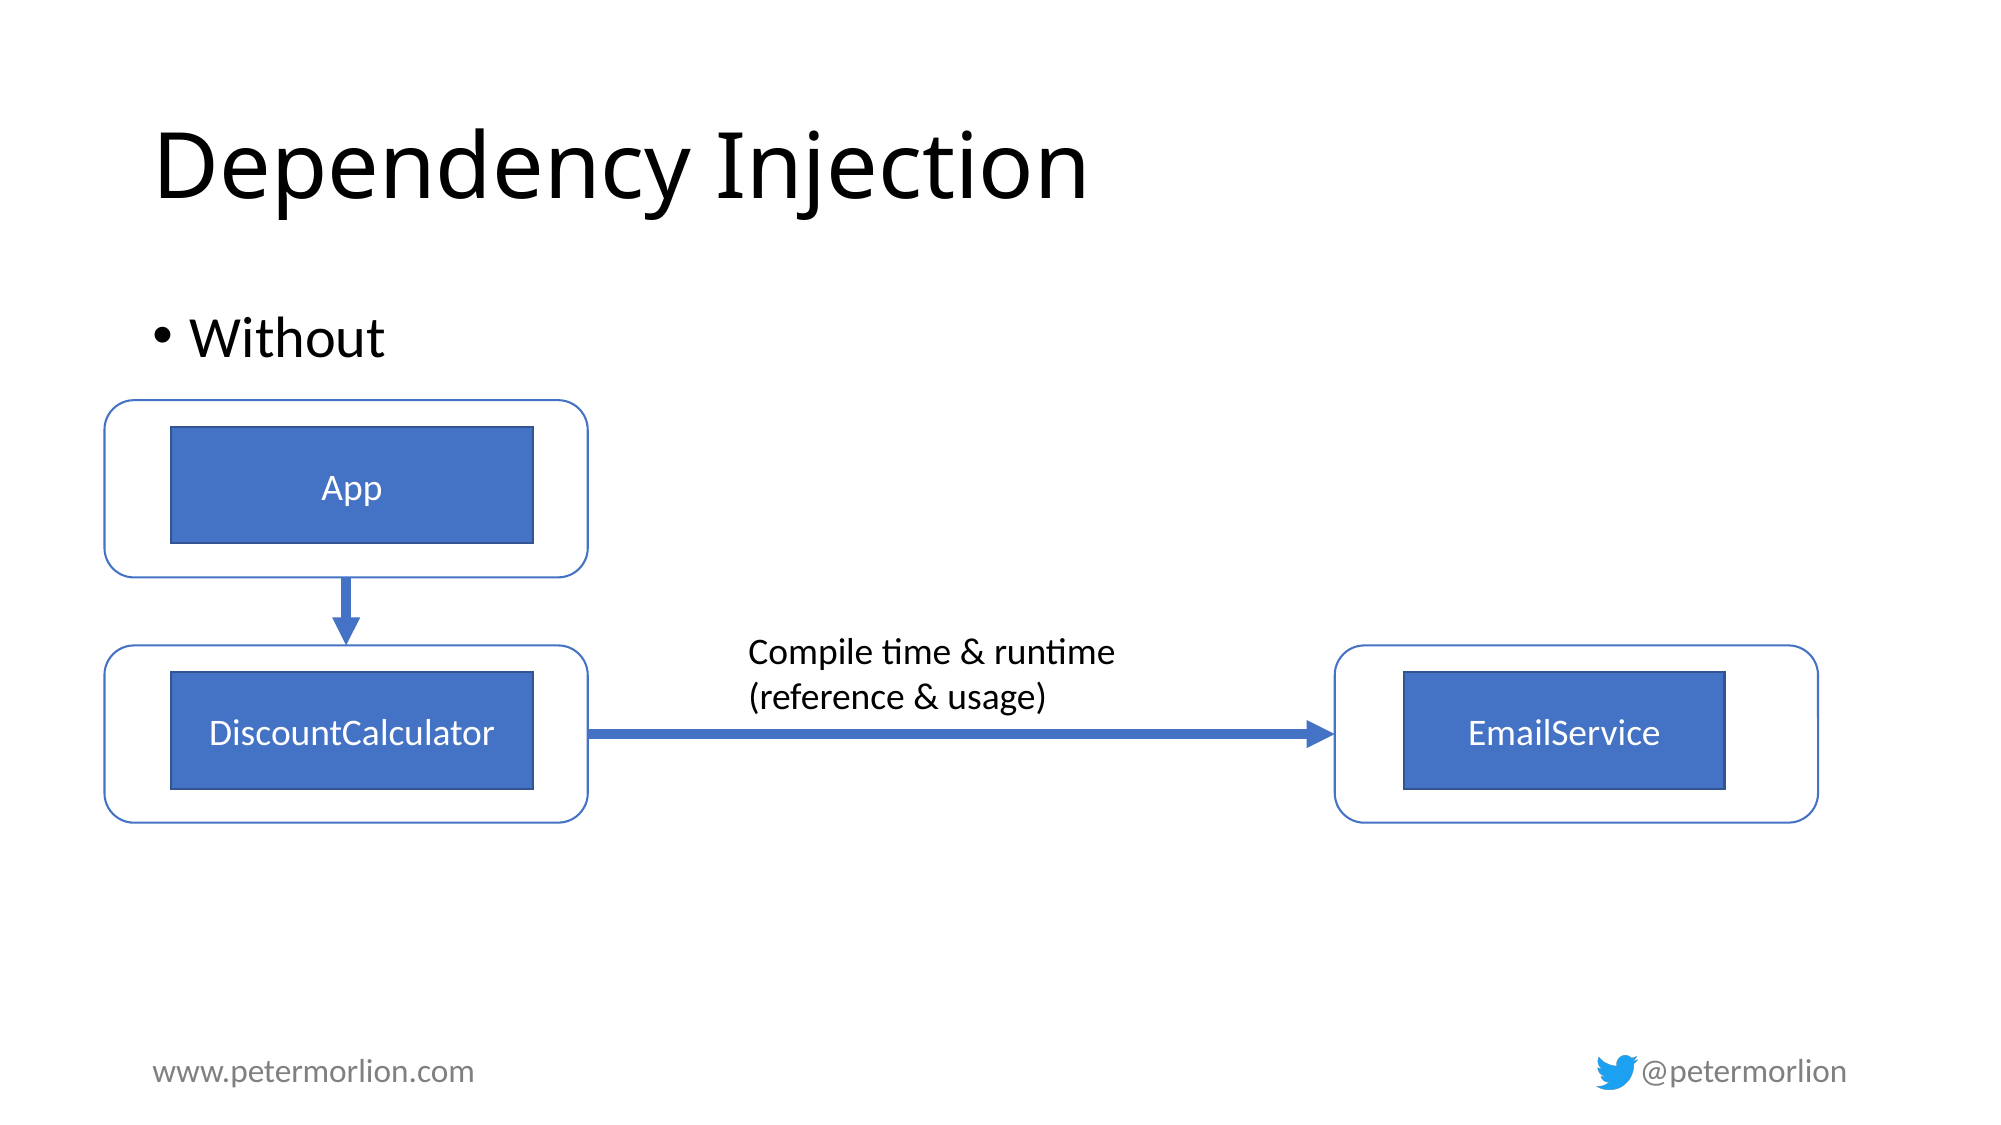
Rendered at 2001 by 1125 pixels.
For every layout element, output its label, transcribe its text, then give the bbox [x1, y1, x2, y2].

list Without [137, 299, 1863, 1014]
text_box Compile time & runtime (reference & usage) [733, 619, 1217, 725]
text_box [103, 644, 589, 824]
text_box [1333, 644, 1820, 824]
text_box EmailService [1403, 671, 1726, 790]
text_box DiscountCalculator [170, 671, 534, 790]
text_box App [170, 426, 534, 544]
text_box [103, 399, 589, 579]
title Dependency Injection [137, 59, 1863, 278]
picture [1596, 1055, 1638, 1090]
